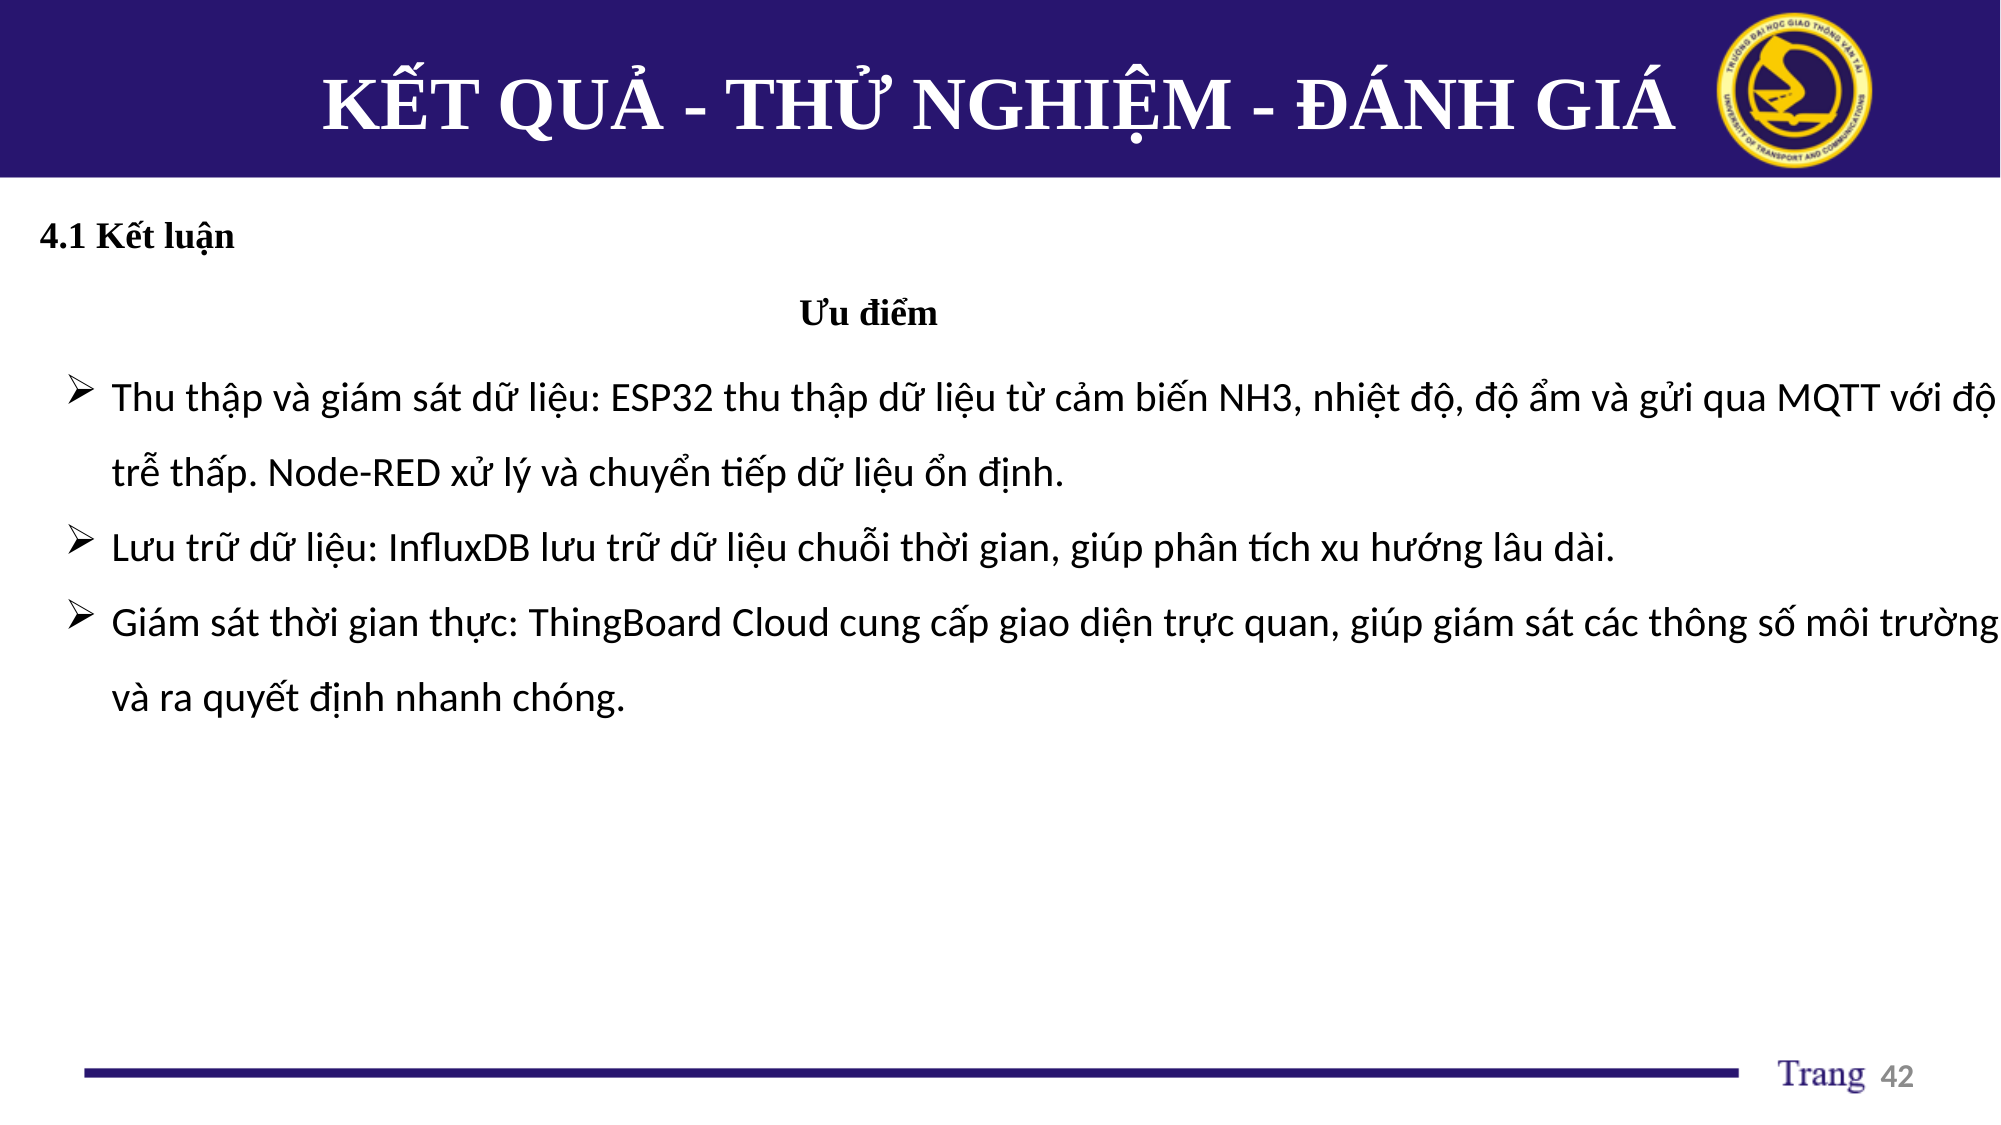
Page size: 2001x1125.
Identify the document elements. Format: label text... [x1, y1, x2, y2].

text_box Ưu điểm [749, 283, 988, 338]
text_box KẾT QUẢ - THỬ NGHIỆM - ĐÁNH GIÁ [307, 47, 1693, 153]
text_box Thu thập và giám sát dữ liệu: ESP32 thu thập dữ liệu từ cảm biến NH3, nhiệt độ, độ ẩm và gửi qua MQTT với độ trễ thấp. Node-RED xử lý và chuyển tiếp dữ liệu ổn định. Lưu trữ dữ liệu: InfluxDB lưu trữ dữ liệu chuỗi thời gian, giúp phân tích xu hướng lâu dài. Giám sát thời gian thực: ThingBoard Cloud cung cấp giao diện trực quan, giúp giám sát các thông số môi trường và ra quyết định nhanh chóng. [50, 337, 2000, 728]
picture [0, 0, 2001, 1125]
text_box 4.1 Kết luận [24, 181, 950, 264]
text_box 42 [1462, 1043, 1930, 1104]
